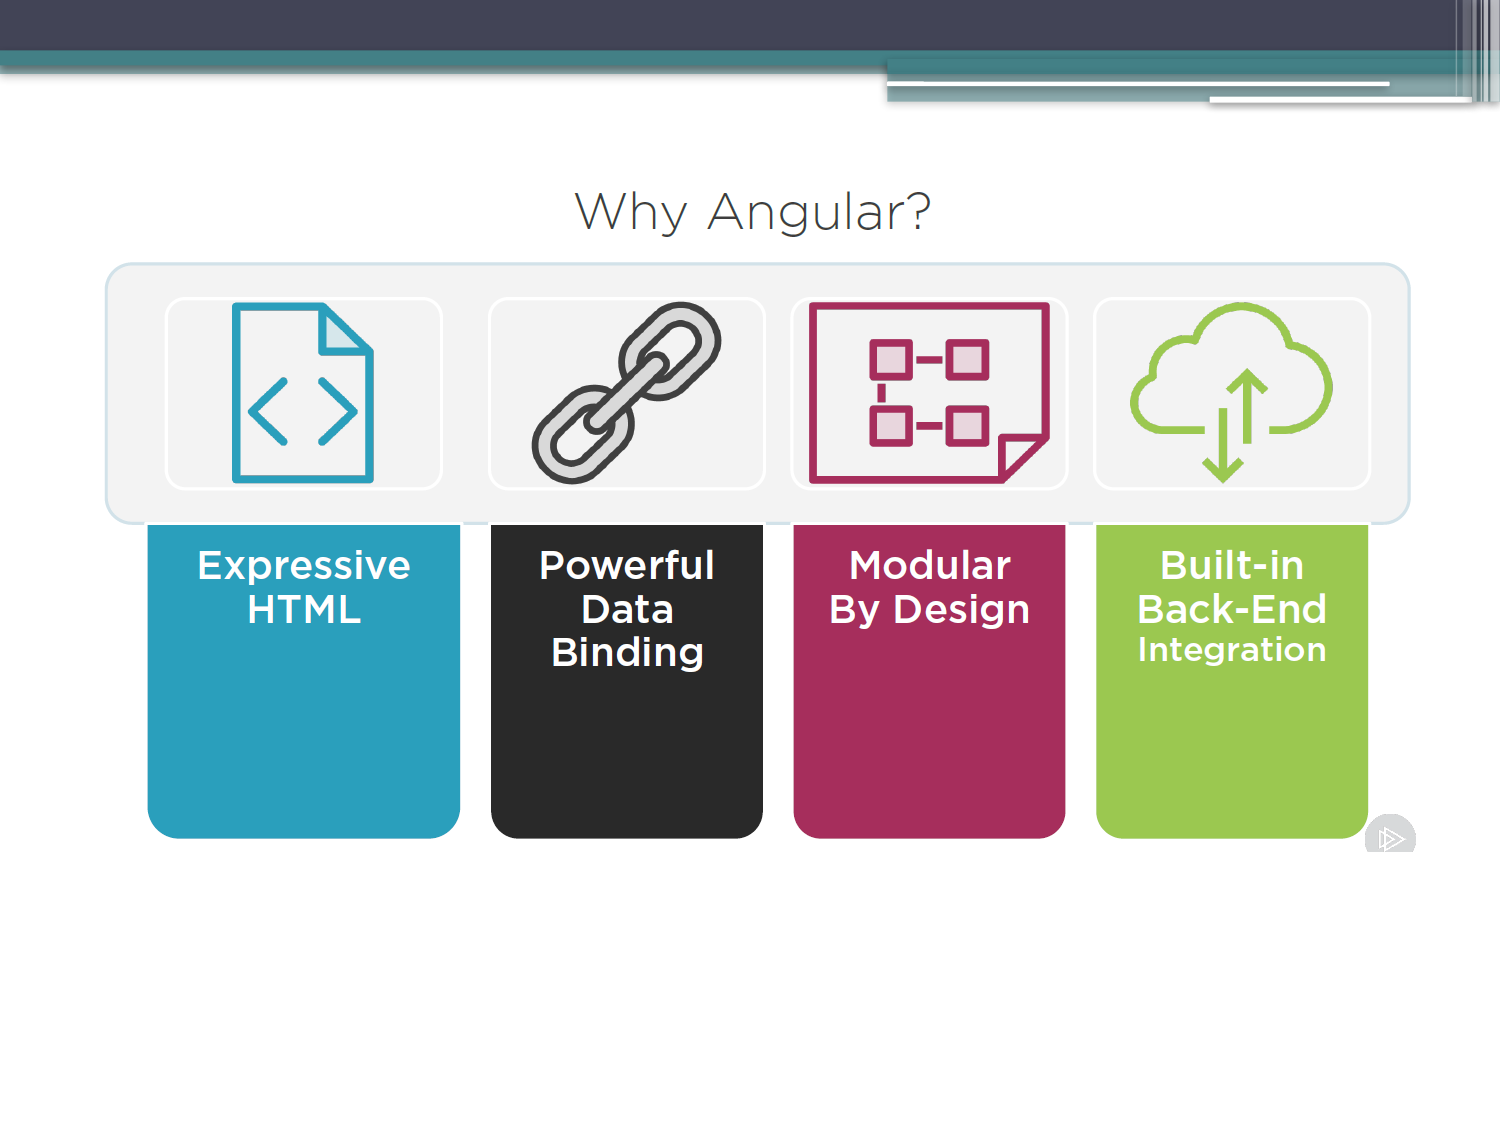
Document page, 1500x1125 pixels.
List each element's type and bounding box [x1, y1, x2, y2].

list [74, 162, 1426, 853]
